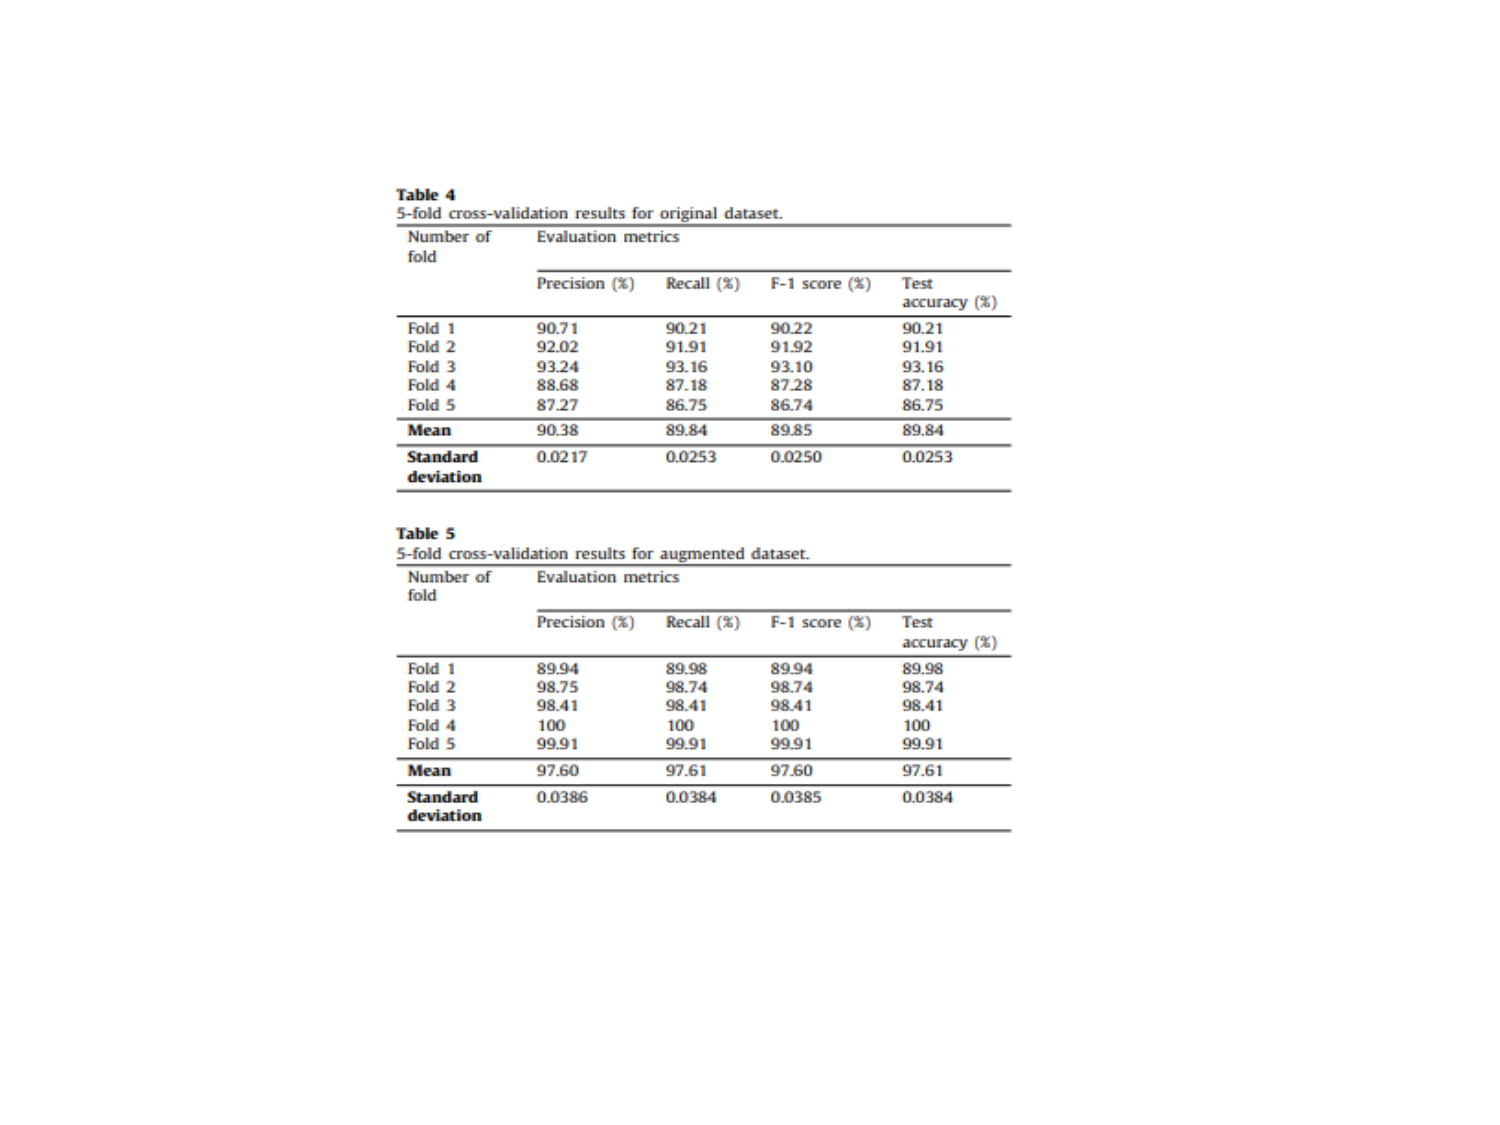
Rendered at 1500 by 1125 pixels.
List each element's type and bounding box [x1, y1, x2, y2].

picture [374, 174, 1029, 838]
